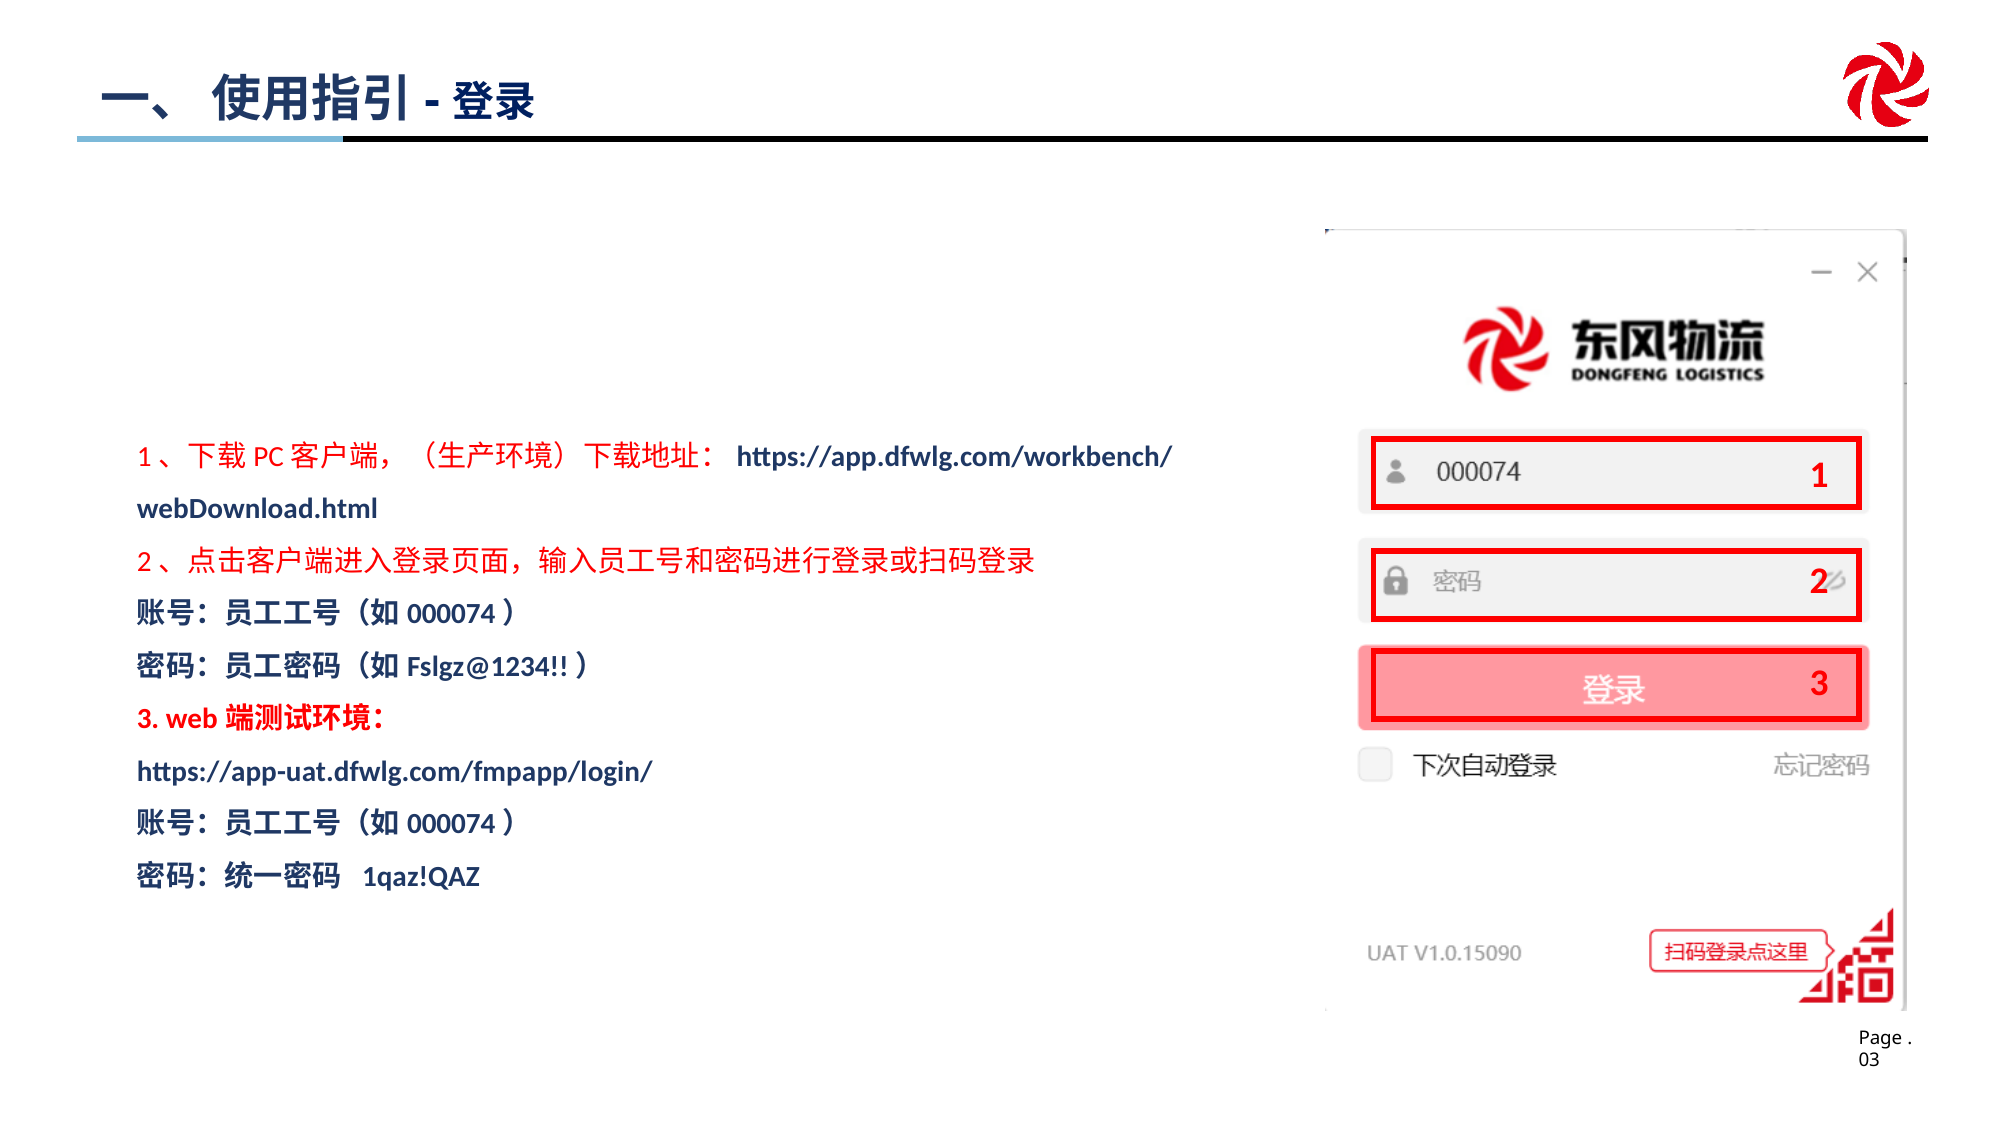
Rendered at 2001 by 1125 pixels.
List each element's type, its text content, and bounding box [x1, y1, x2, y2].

text_box Page . 03 [1843, 1018, 1949, 1078]
picture [1325, 229, 1907, 1011]
text_box 1、下载PC客户端，（生产环境）下载地址：https://app.dfwlg.com/workbench/webDownload.html 2、点击客户端进入登录页面，输入员工号和密码进行登录或扫码登录 账号：员工工号（如000074） 密码：员工密码（如Fslgz@1234!!） 3. web端测试环境： https://app-uat.dfwlg.com/fmpapp/login/ 账号：员工工号（如000074） 密码：统一密码 1qaz!QAZ [122, 412, 1223, 900]
text_box 一、 使用指引-登录 [85, 59, 1441, 135]
picture [1843, 42, 1929, 128]
